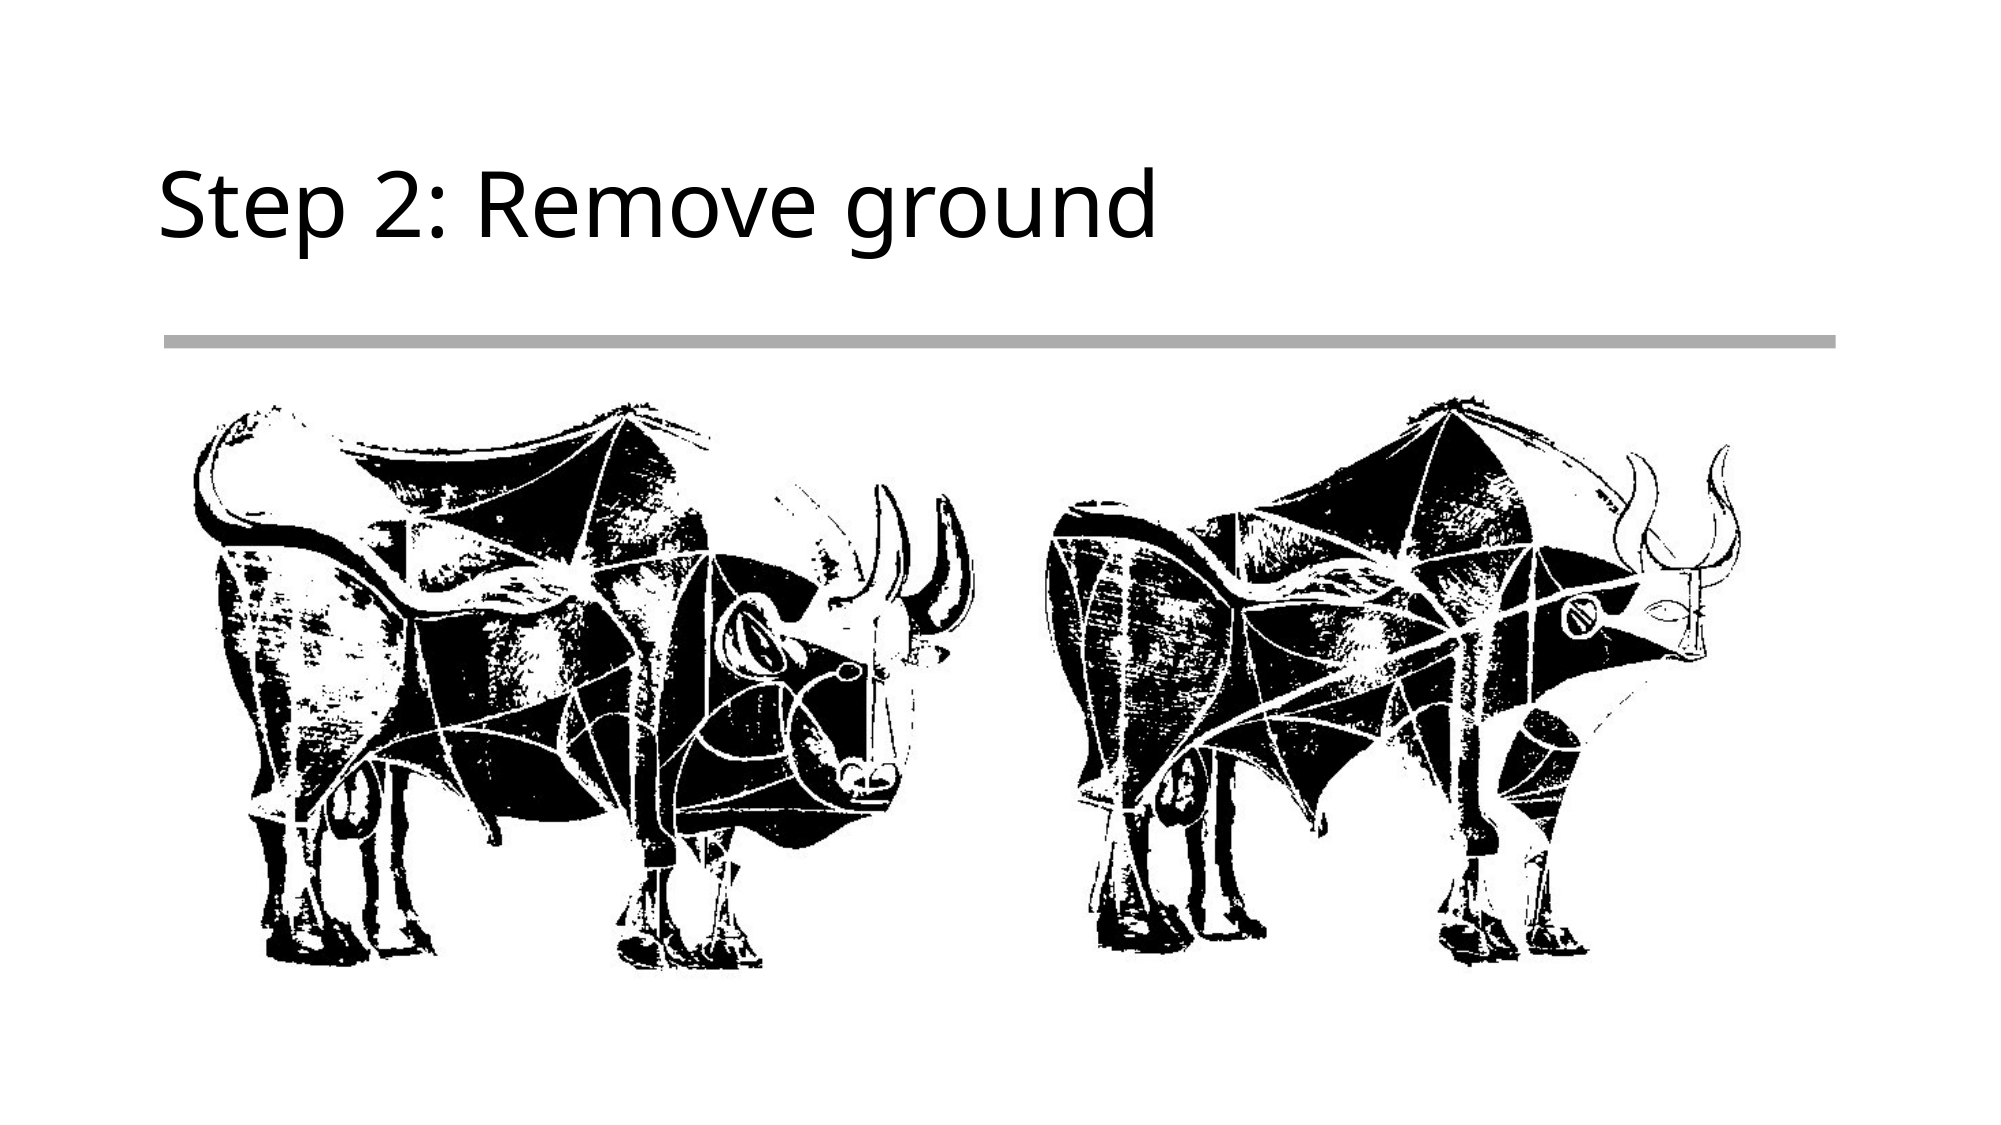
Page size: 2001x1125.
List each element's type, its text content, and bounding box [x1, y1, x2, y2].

title Step 2: Remove ground [142, 99, 1858, 317]
picture [172, 389, 994, 982]
picture [1006, 389, 1821, 982]
text_box [163, 334, 1837, 349]
